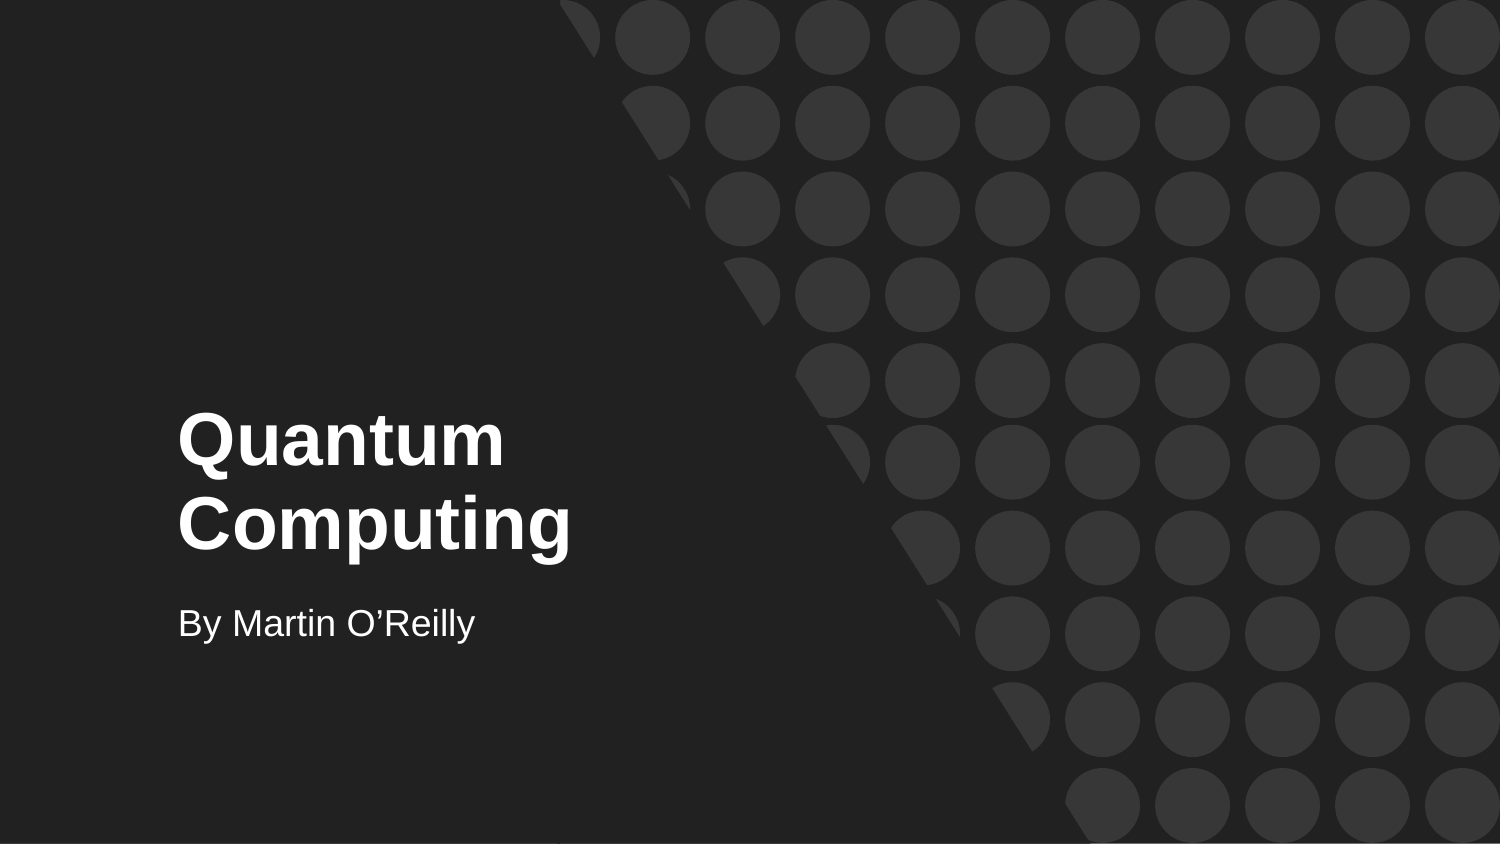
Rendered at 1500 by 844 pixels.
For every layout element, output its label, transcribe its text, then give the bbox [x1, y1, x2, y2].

subtitle By Martin O’Reilly [162, 587, 678, 687]
title Quantum Computing [162, 295, 678, 581]
